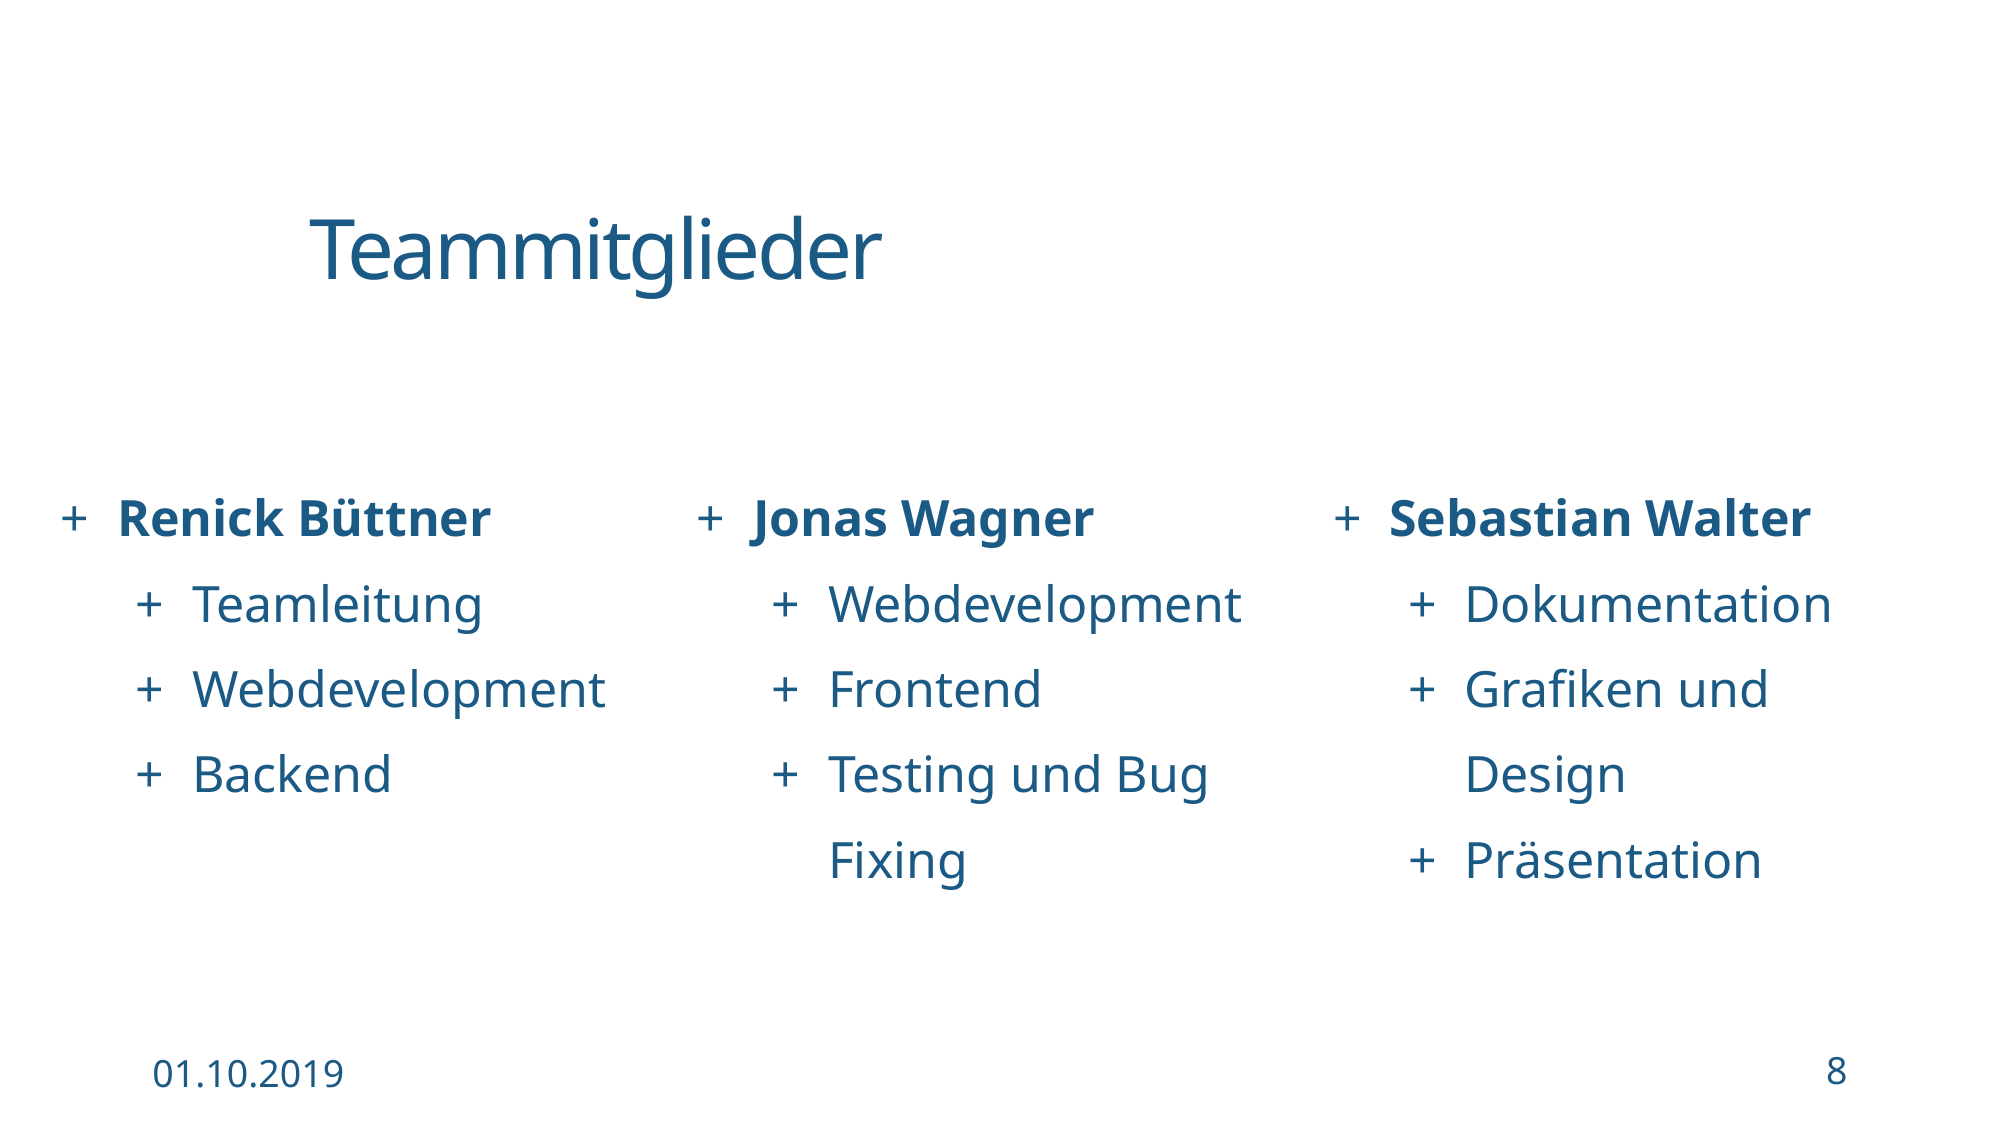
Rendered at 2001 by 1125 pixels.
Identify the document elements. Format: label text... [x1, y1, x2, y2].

slide_number 8 [1412, 1042, 1863, 1103]
text_box Teammitglieder [295, 45, 2000, 303]
table_header Jonas Wagner Webdevelopment Frontend Testing und Bug Fixing [682, 460, 1317, 996]
table_header Sebastian Walter Dokumentation Grafiken und Design Präsentation [1319, 460, 1953, 996]
table_header Renick Büttner Teamleitung Webdevelopment Backend [46, 459, 682, 999]
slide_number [137, 1042, 588, 1103]
